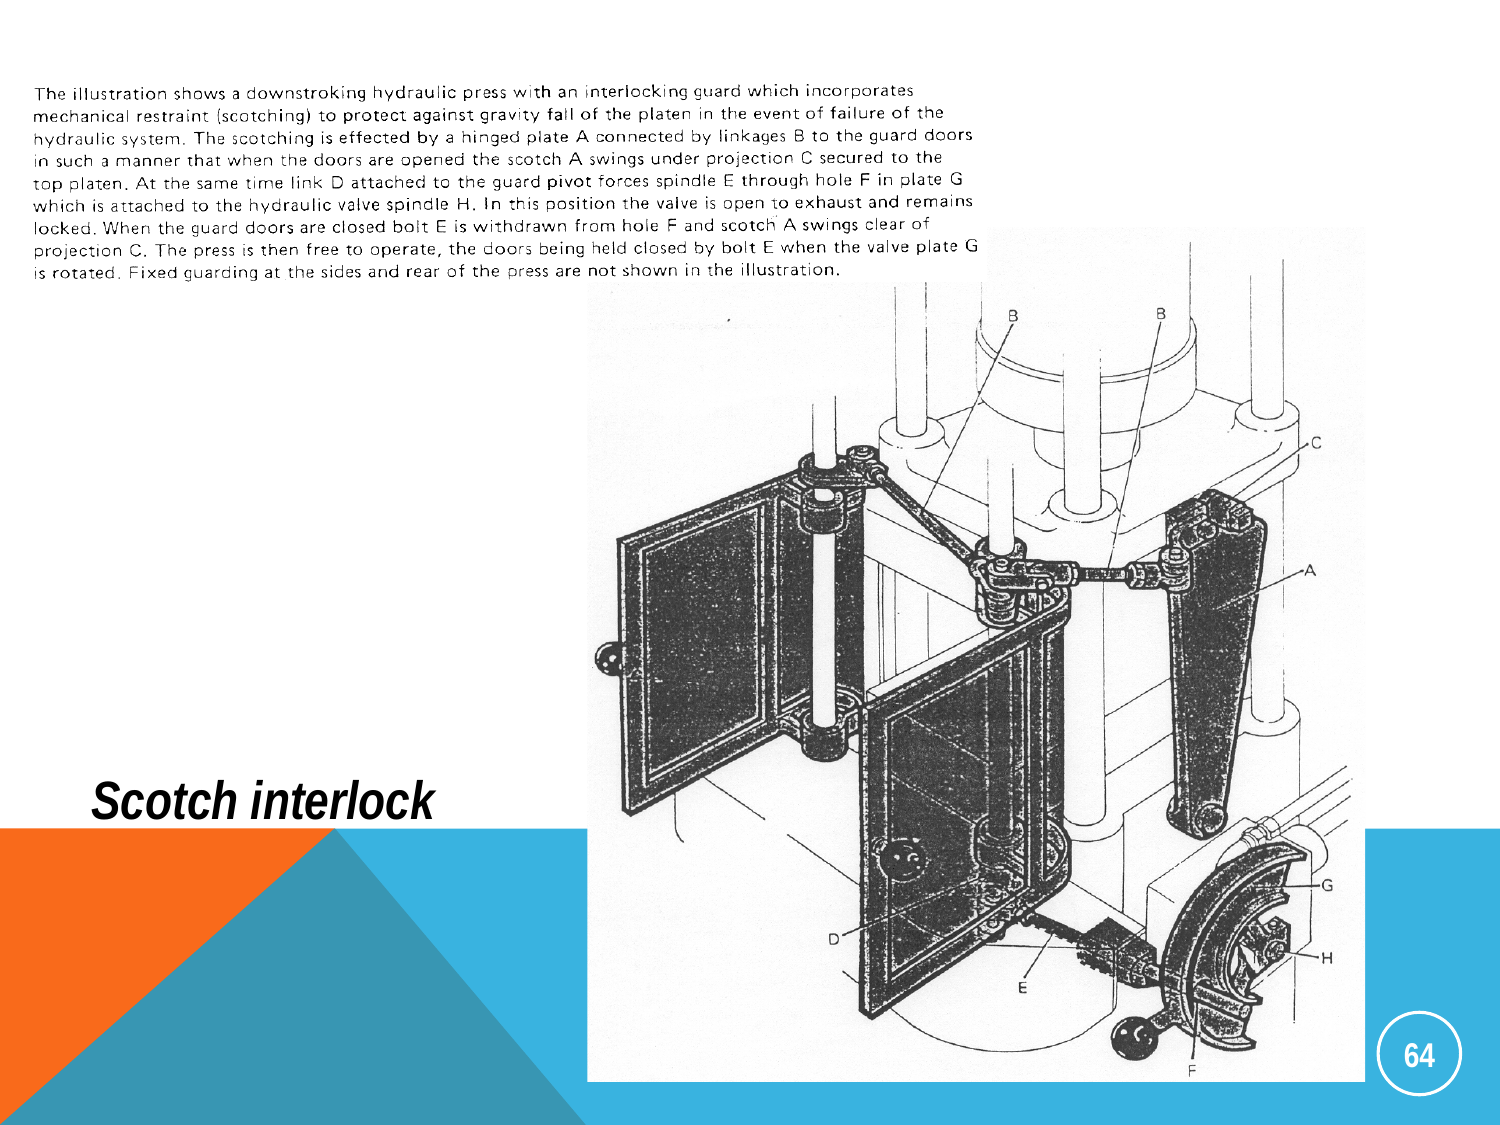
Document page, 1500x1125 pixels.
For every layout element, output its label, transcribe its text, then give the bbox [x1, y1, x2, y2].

picture [24, 77, 1366, 1082]
slide_number 64 [1376, 1010, 1463, 1097]
text_box Scotch interlock [76, 758, 451, 838]
